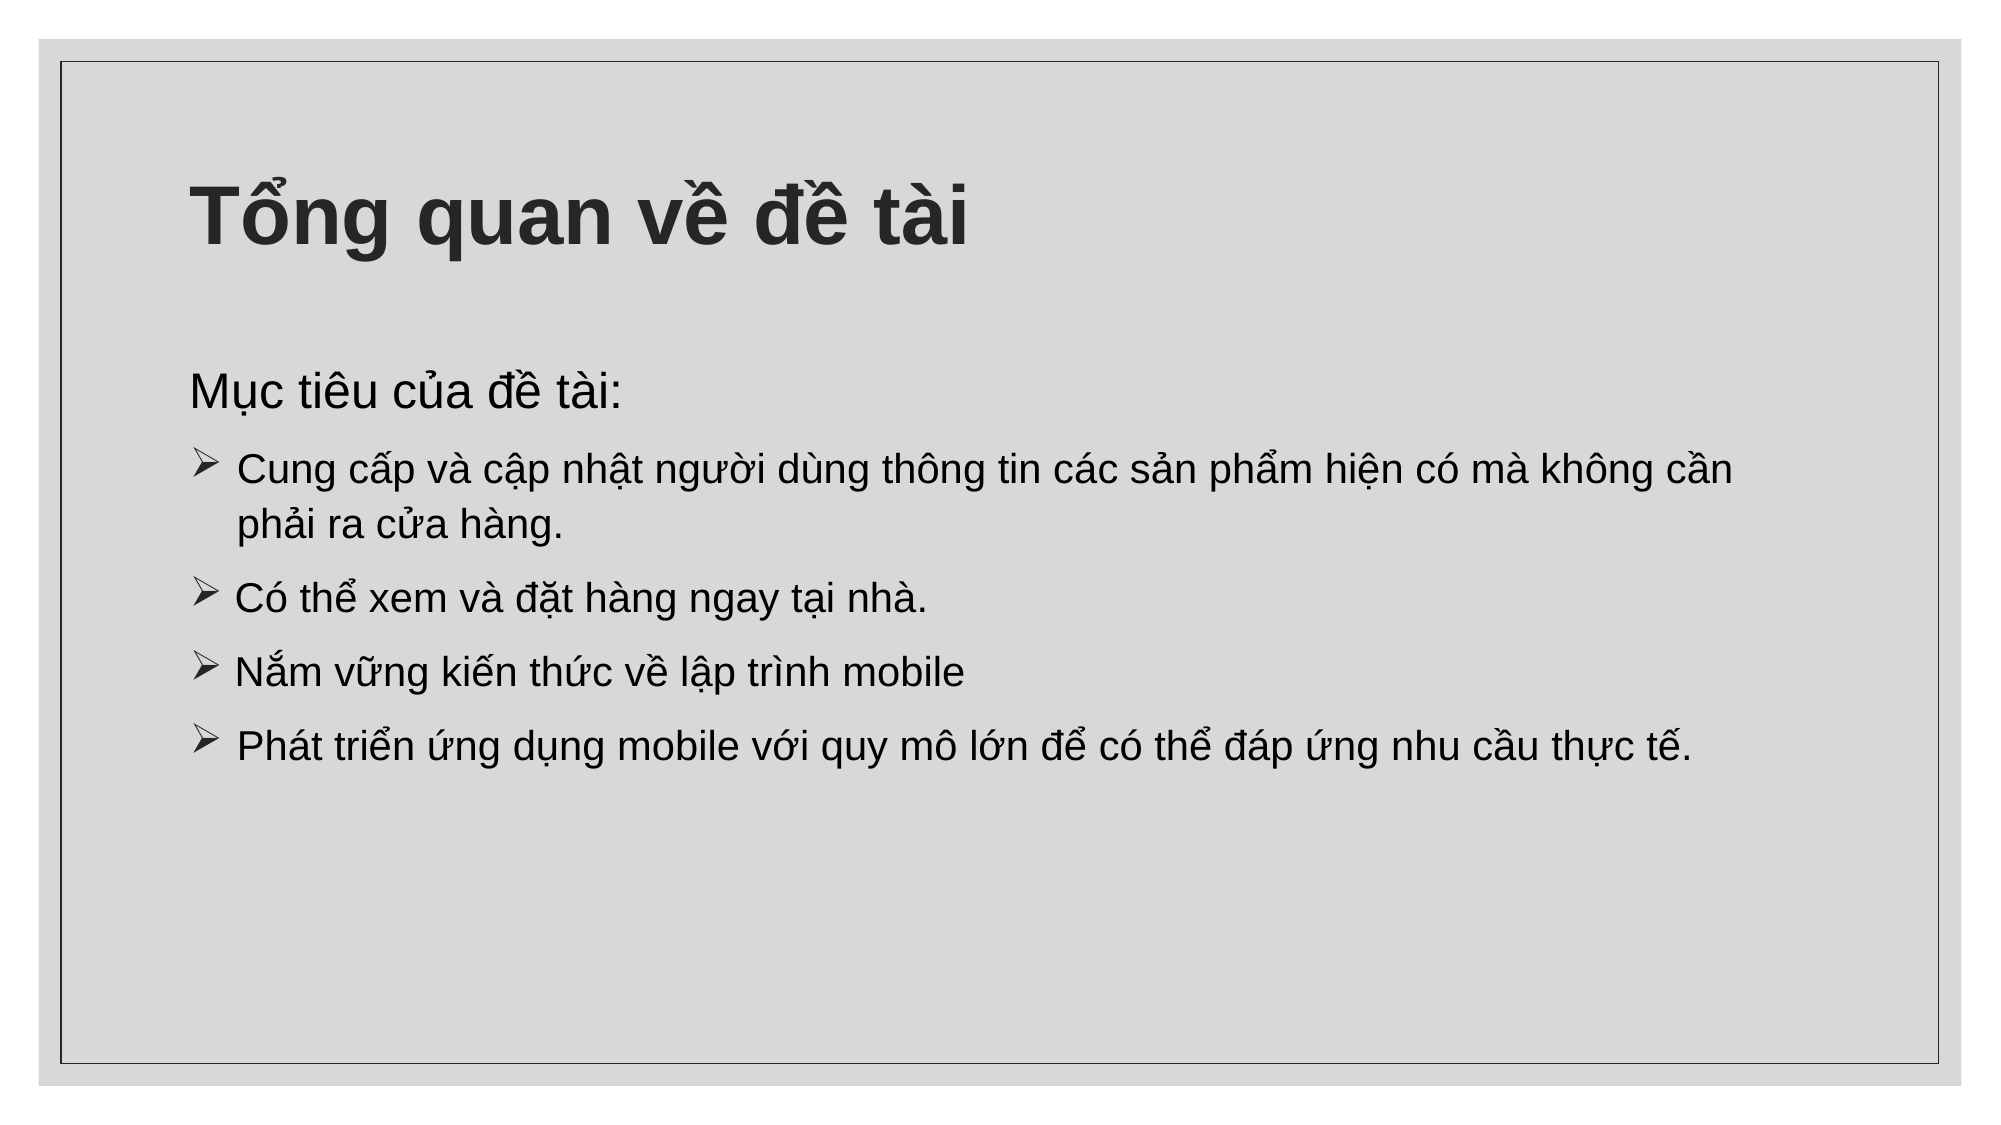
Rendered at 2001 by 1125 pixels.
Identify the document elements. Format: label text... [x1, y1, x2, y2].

title Tổng quan về đề tài [174, 105, 1825, 331]
list Mục tiêu của đề tài: Cung cấp và cập nhật người dùng thông tin các sản phẩm hiện có mà không cần phải ra cửa hàng. Có thể xem và đặt hàng ngay tại nhà. Nắm vững kiến thức về lập trình mobile Phát triển ứng dụng mobile với quy mô lớn để có thể đáp ứng nhu cầu thực tế. [174, 345, 1825, 977]
